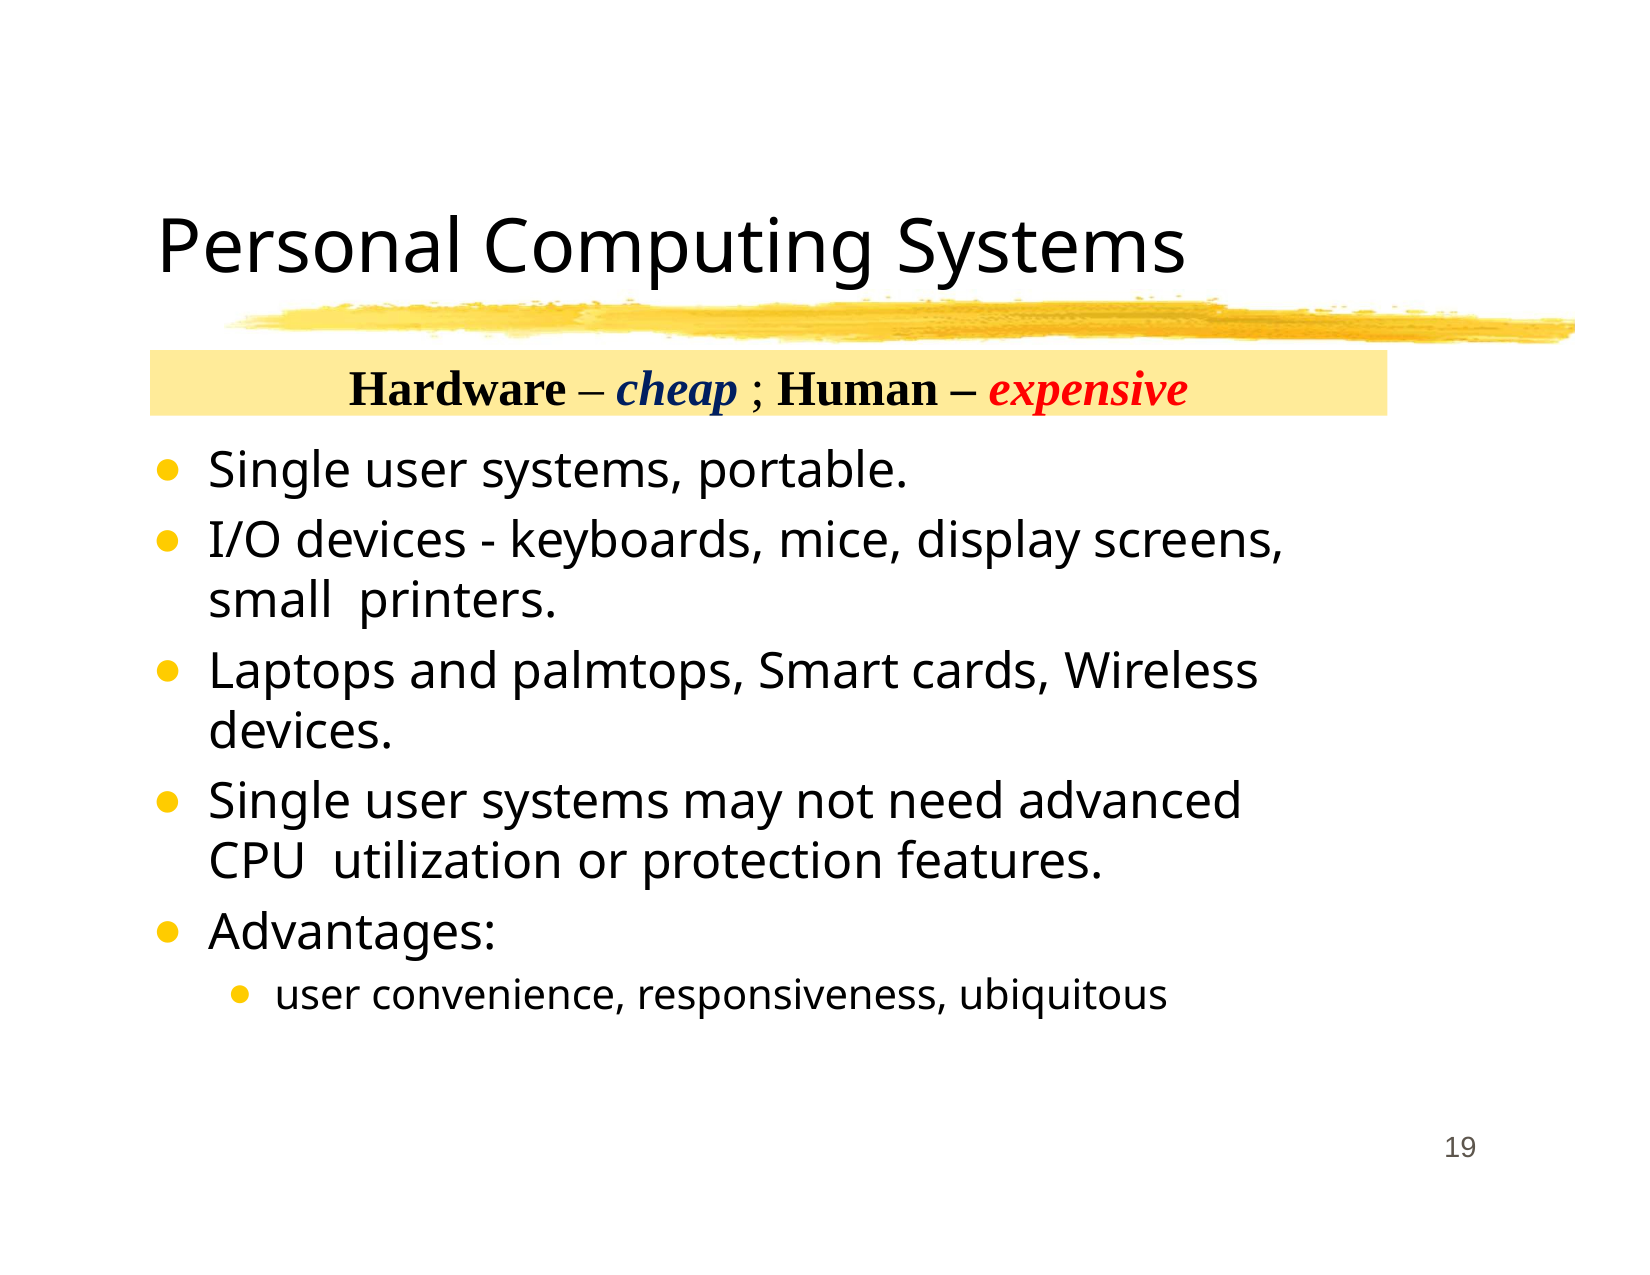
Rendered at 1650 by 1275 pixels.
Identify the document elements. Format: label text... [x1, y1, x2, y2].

text_box Hardware – cheap ; Human – expensive [150, 350, 1388, 416]
title Personal Computing Systems [154, 195, 1360, 350]
text_box 19 [1437, 1129, 1484, 1164]
picture [1360, 289, 1575, 345]
text_box Single user systems, portable. I/O devices - keyboards, mice, display screens, small printers. Laptops and palmtops, Smart cards, Wireless devices. Single user systems may not need advanced CPU utilization or protection features. Advantages: user convenience, responsiveness, ubiquitous [150, 425, 1400, 1018]
